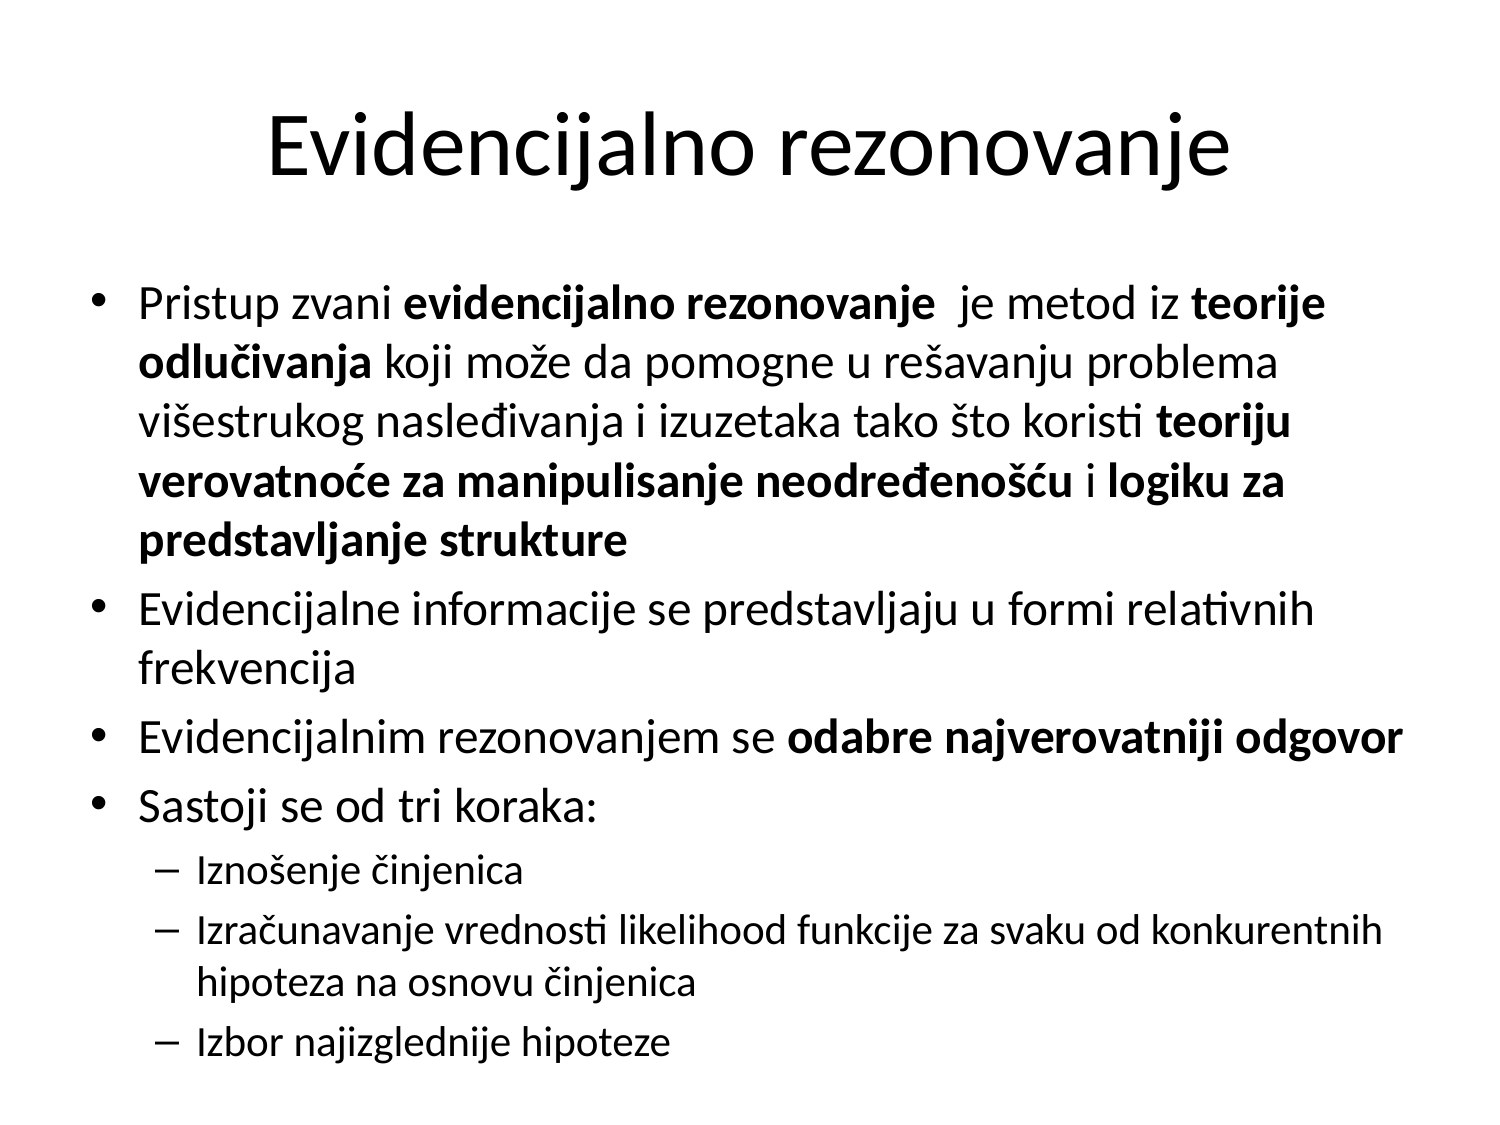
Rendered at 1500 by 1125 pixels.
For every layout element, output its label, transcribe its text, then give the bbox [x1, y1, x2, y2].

title Evidencijalno rezonovanje [75, 45, 1425, 233]
list Pristup zvani evidencijalno rezonovanje je metod iz teorije odlučivanja koji može da pomogne u rešavanju problema višestrukog nasleđivanja i izuzetaka tako što koristi teoriju verovatnoće za manipulisanje neodređenošću i logiku za predstavljanje strukture Evidencijalne informacije se predstavljaju u formi relativnih frekvencija Evidencijalnim rezonovanjem se odabre najverovatniji odgovor Sastoji se od tri koraka: Iznošenje činjenica Izračunavanje vrednosti likelihood funkcije za svaku od konkurentnih hipoteza na osnovu činjenica Izbor najizglednije hipoteze [75, 262, 1450, 1125]
